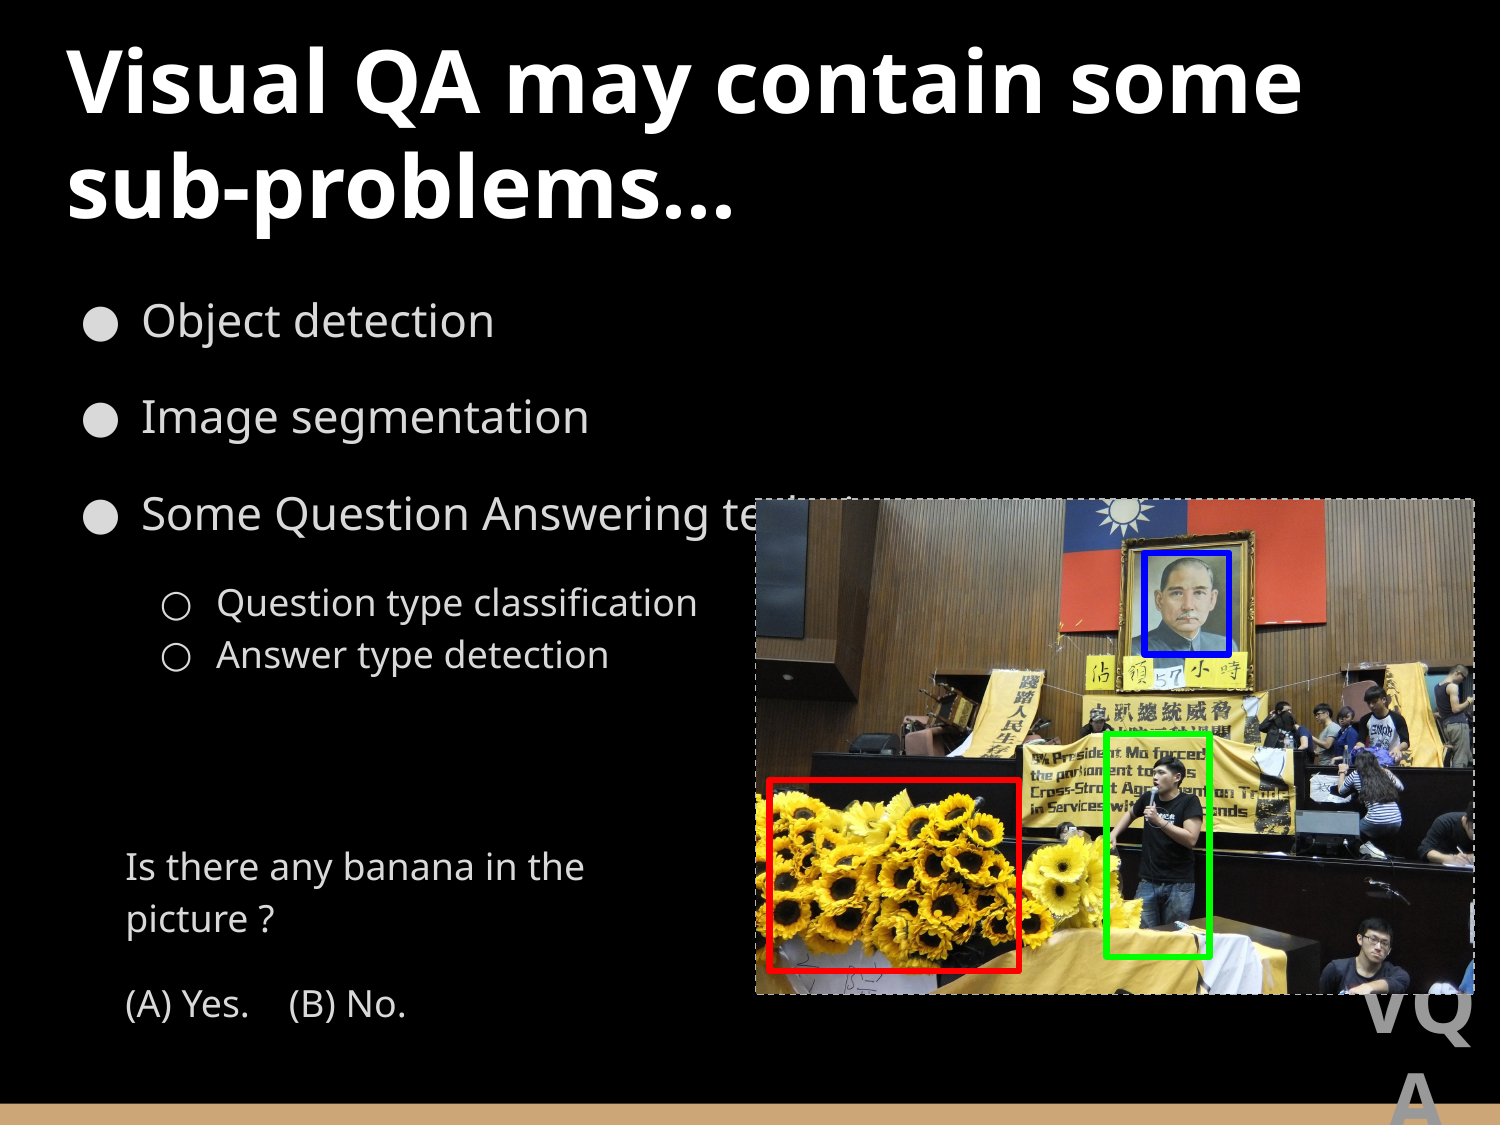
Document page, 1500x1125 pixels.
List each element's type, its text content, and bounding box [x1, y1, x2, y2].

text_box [755, 499, 1474, 994]
text_box VQA [1331, 981, 1500, 1119]
text_box Is there any banana in the picture ? (A) Yes. (B) No. [110, 821, 757, 1045]
text_box Visual QA may contain some sub-problems... [51, 69, 1449, 251]
text_box Object detection Image segmentation Some Question Answering techniques Question type classification Answer type detection [51, 267, 1449, 1002]
